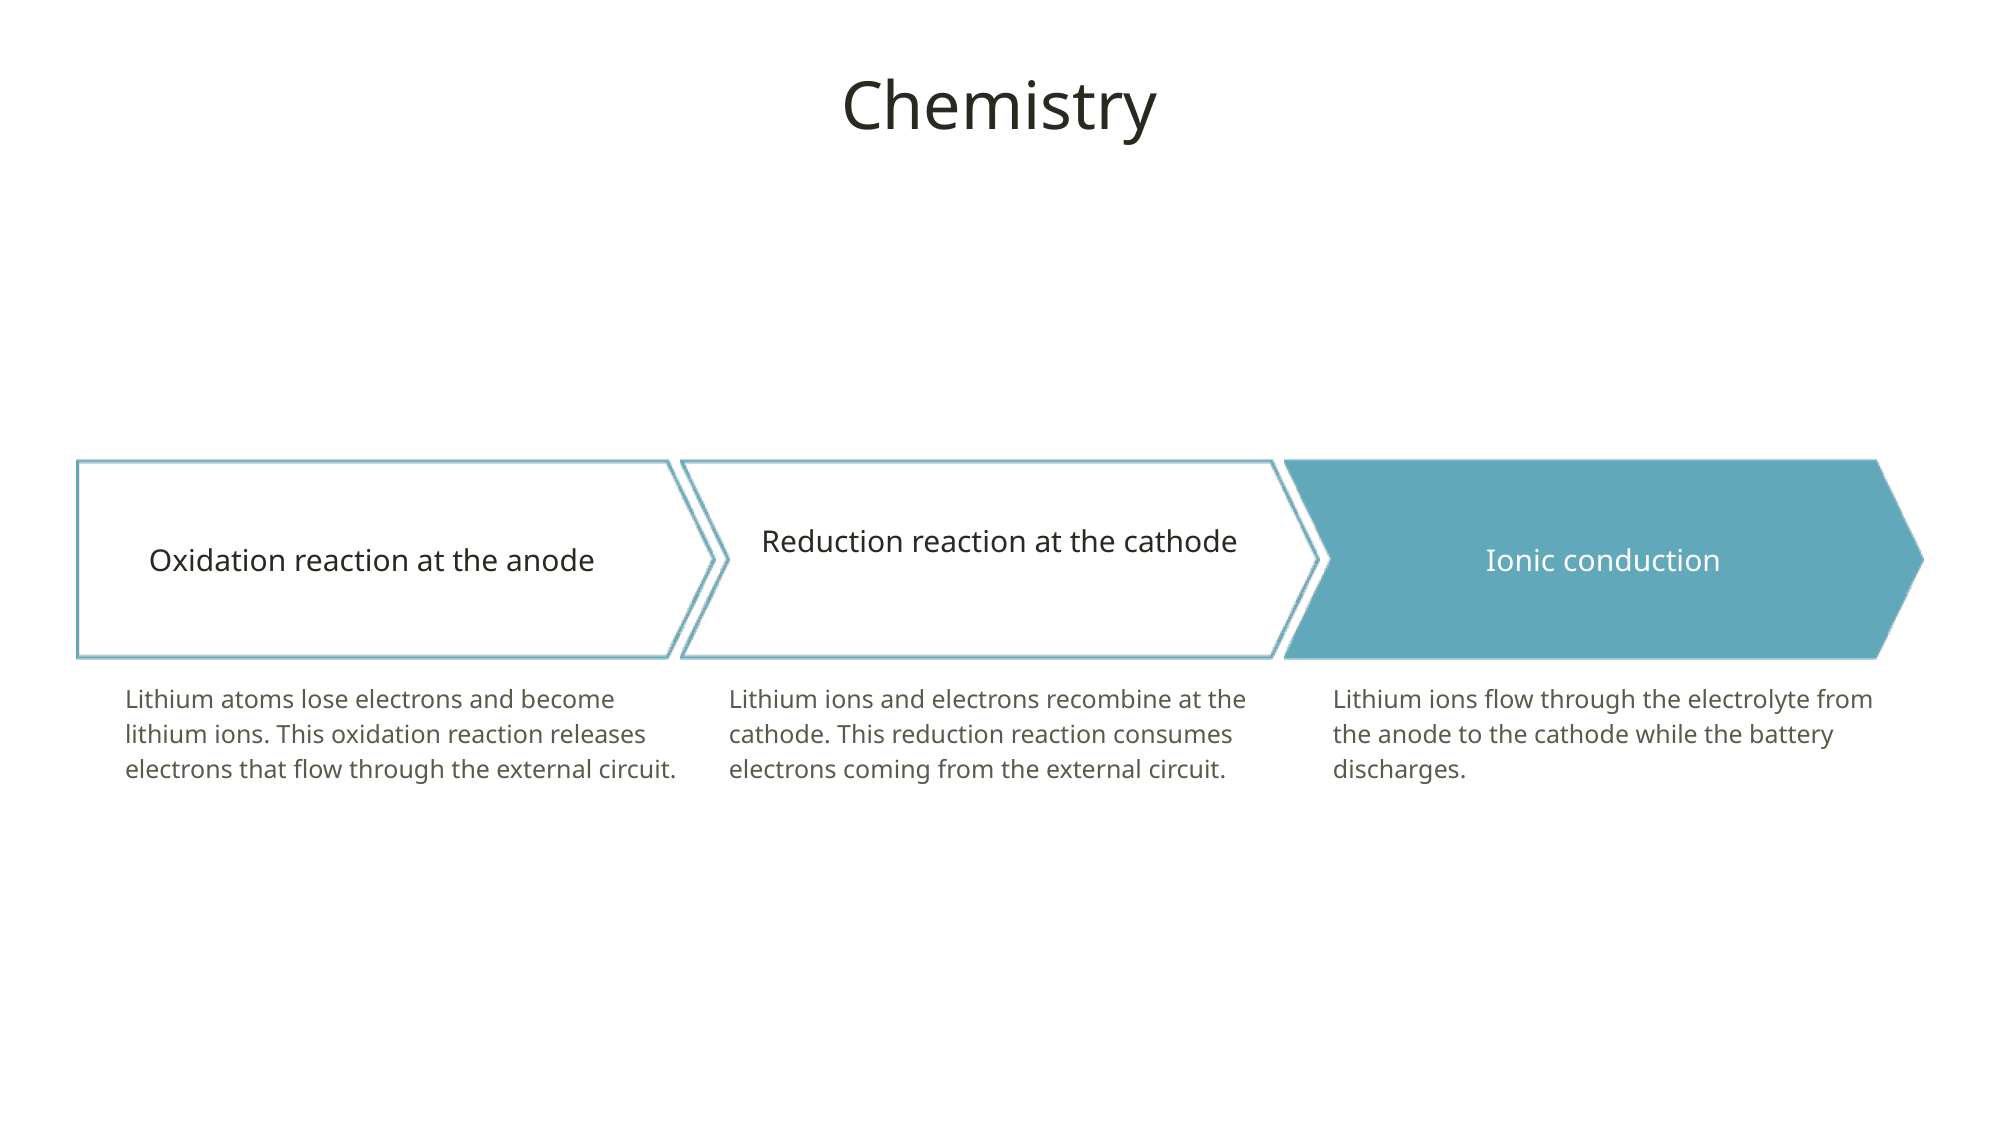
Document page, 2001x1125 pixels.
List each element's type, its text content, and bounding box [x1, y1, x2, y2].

text_box Lithium ions flow through the electrolyte from the anode to the cathode while the battery discharges. [1332, 678, 1912, 784]
picture [76, 459, 1924, 660]
text_box Chemistry [0, 59, 2000, 144]
text_box Lithium ions and electrons recombine at the cathode. This reduction reaction consumes electrons coming from the external circuit. [728, 678, 1308, 819]
text_box Lithium atoms lose electrons and become lithium ions. This oxidation reaction releases electrons that flow through the external circuit. [124, 678, 704, 819]
